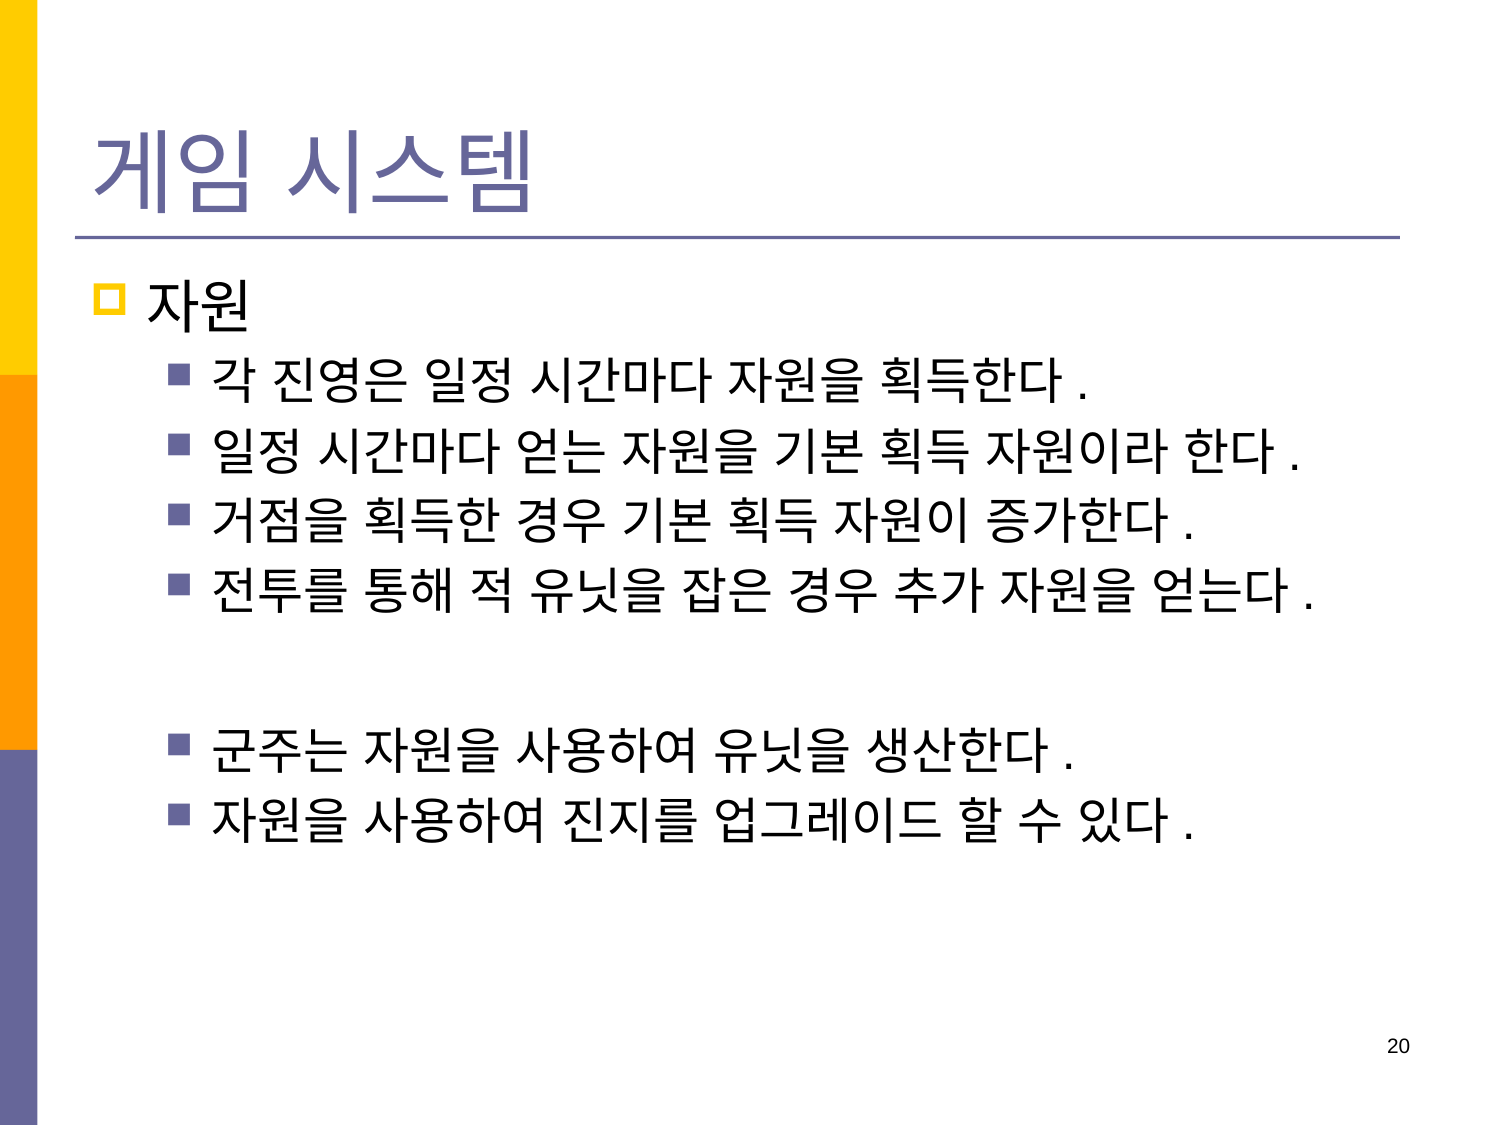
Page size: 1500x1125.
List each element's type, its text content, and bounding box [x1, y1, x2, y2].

slide_number 20 [1074, 1025, 1425, 1100]
list 자원 각 진영은 일정 시간마다 자원을 획득한다. 일정 시간마다 얻는 자원을 기본 획득 자원이라 한다. 거점을 획득한 경우 기본 획득 자원이 증가한다. 전투를 통해 적 유닛을 잡은 경우 추가 자원을 얻는다. 군주는 자원을 사용하여 유닛을 생산한다. 자원을 사용하여 진지를 업그레이드 할 수 있다. [75, 262, 1425, 1006]
title 게임 시스템 [75, 45, 1425, 233]
